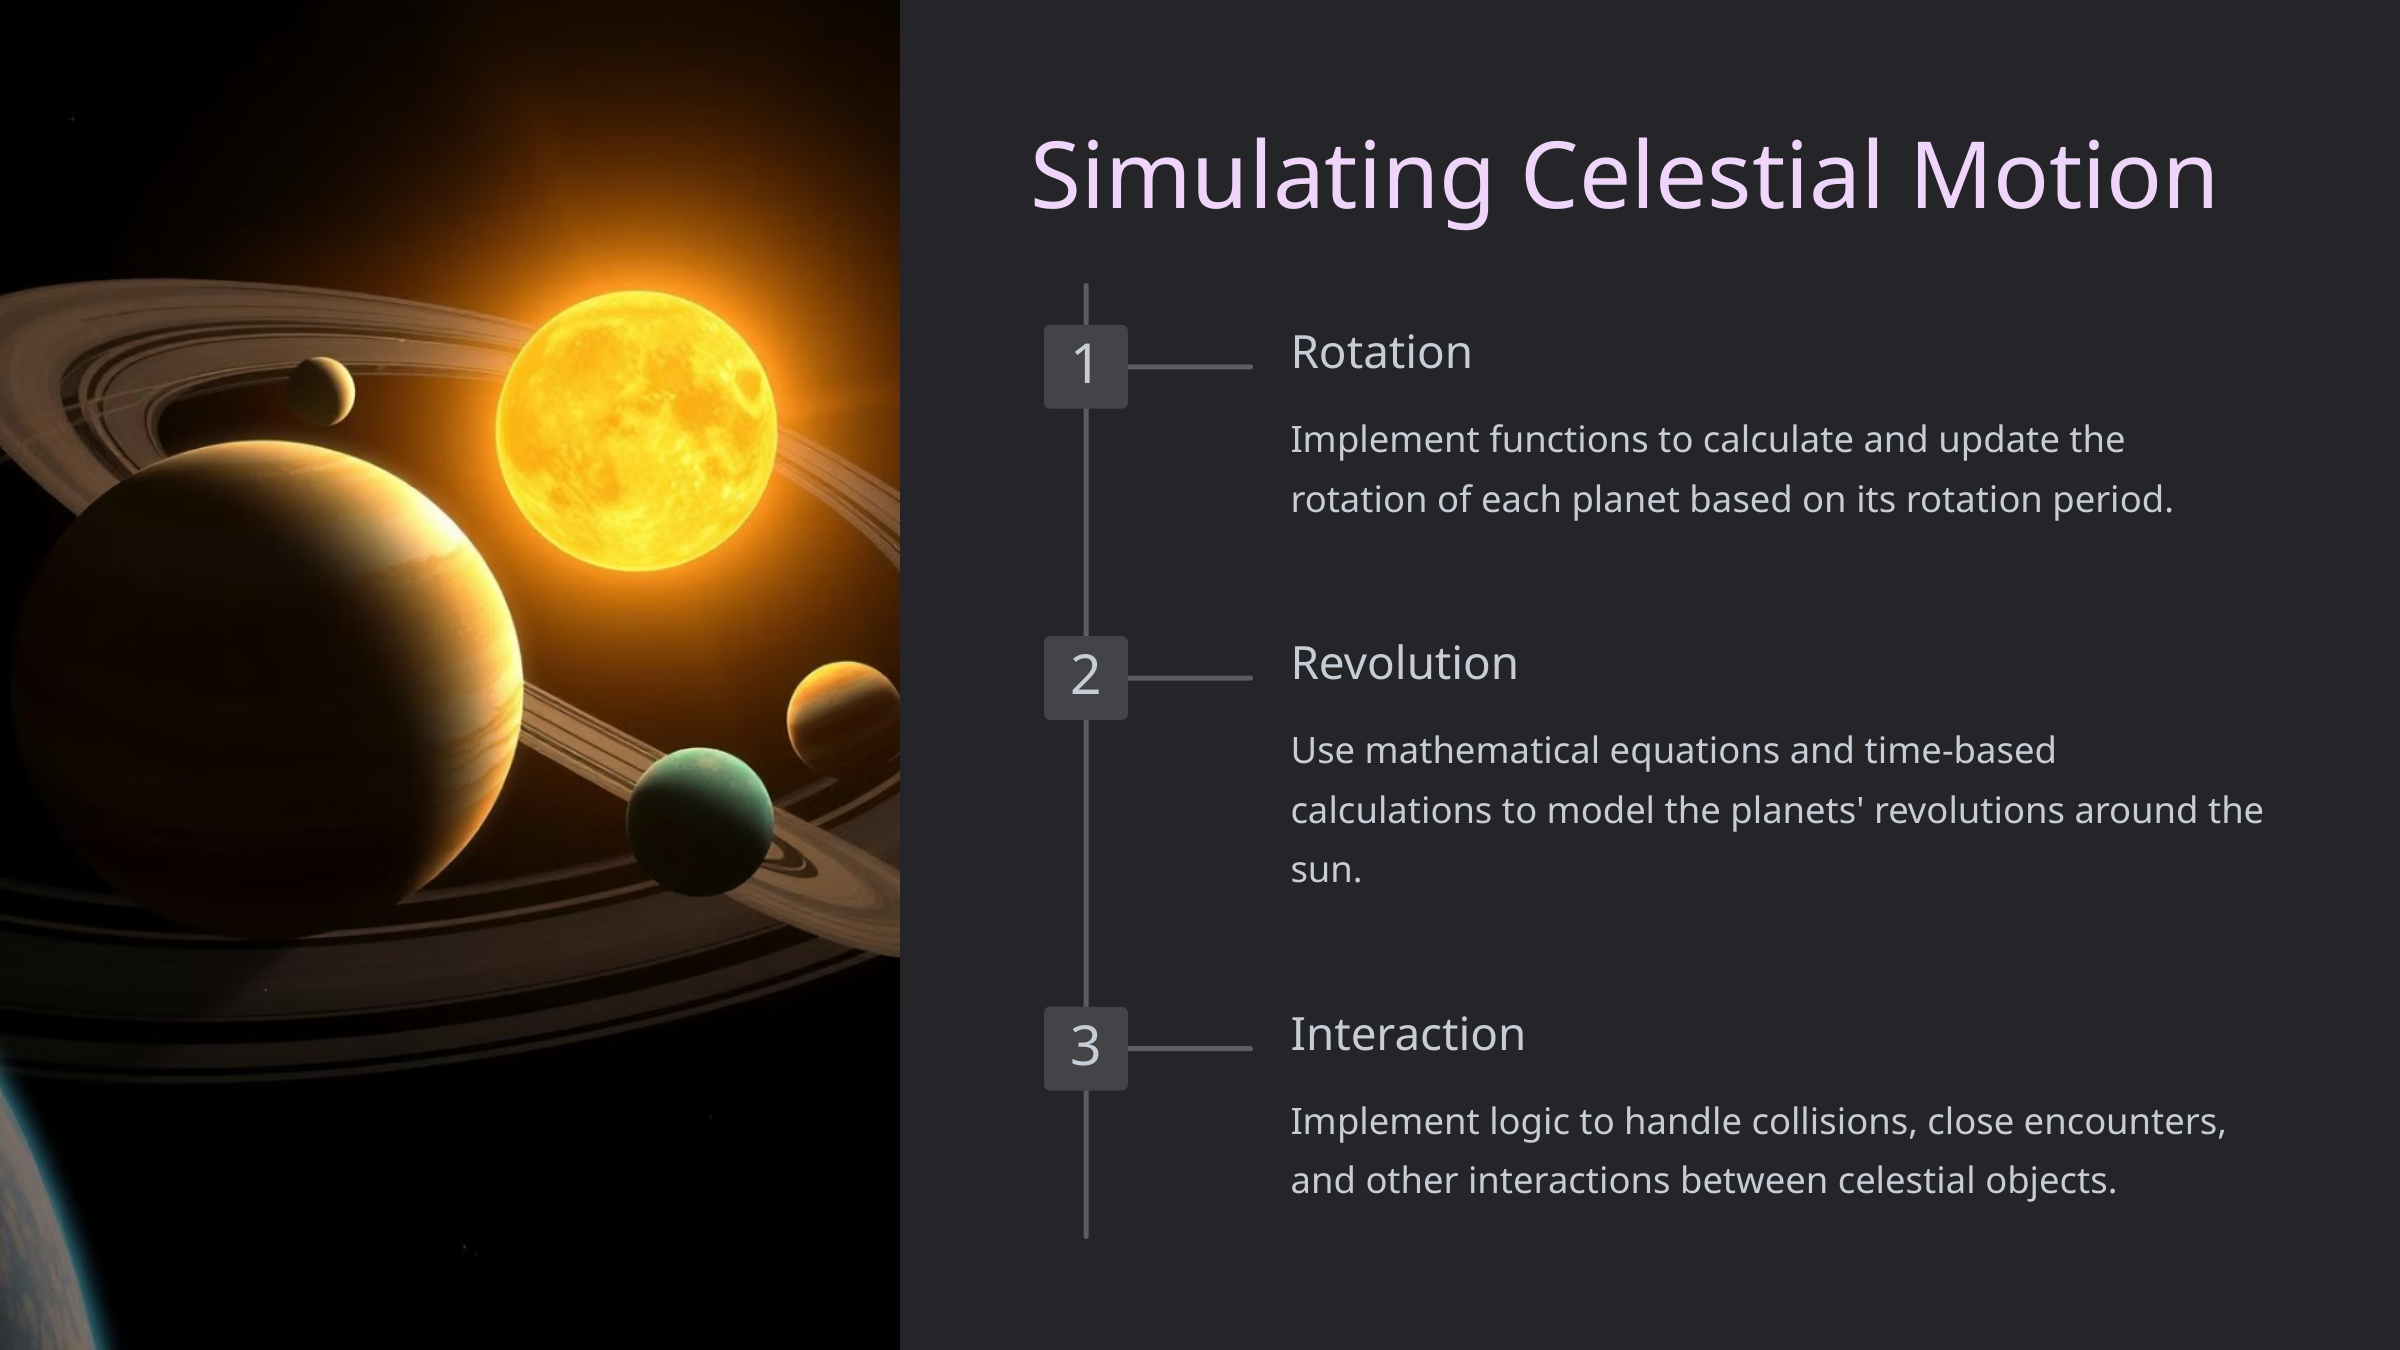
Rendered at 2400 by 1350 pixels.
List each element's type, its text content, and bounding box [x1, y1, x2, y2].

text_box [1128, 675, 1254, 681]
text_box [1083, 1091, 1089, 1239]
text_box 1 [1075, 338, 1097, 395]
text_box Revolution [1290, 631, 1756, 690]
picture [0, 0, 900, 1350]
text_box [1083, 409, 1089, 636]
text_box [1083, 283, 1089, 324]
text_box Interaction [1290, 1002, 1756, 1061]
text_box Use mathematical equations and time-based calculations to model the planets' revolutions around the sun. [1290, 711, 2270, 891]
text_box [1083, 720, 1089, 1006]
text_box 2 [1070, 650, 1102, 706]
text_box [1044, 324, 1128, 409]
text_box [1128, 1046, 1254, 1052]
text_box Simulating Celestial Motion [1030, 111, 2219, 228]
text_box Implement functions to calculate and update the rotation of each planet based on its rotation period. [1290, 400, 2270, 520]
text_box [1128, 364, 1254, 370]
text_box [1044, 1006, 1128, 1091]
text_box Implement logic to handle collisions, close encounters, and other interactions between celestial objects. [1290, 1082, 2270, 1202]
text_box Rotation [1290, 320, 1756, 379]
text_box [1044, 636, 1128, 720]
text_box 3 [1069, 1020, 1103, 1077]
